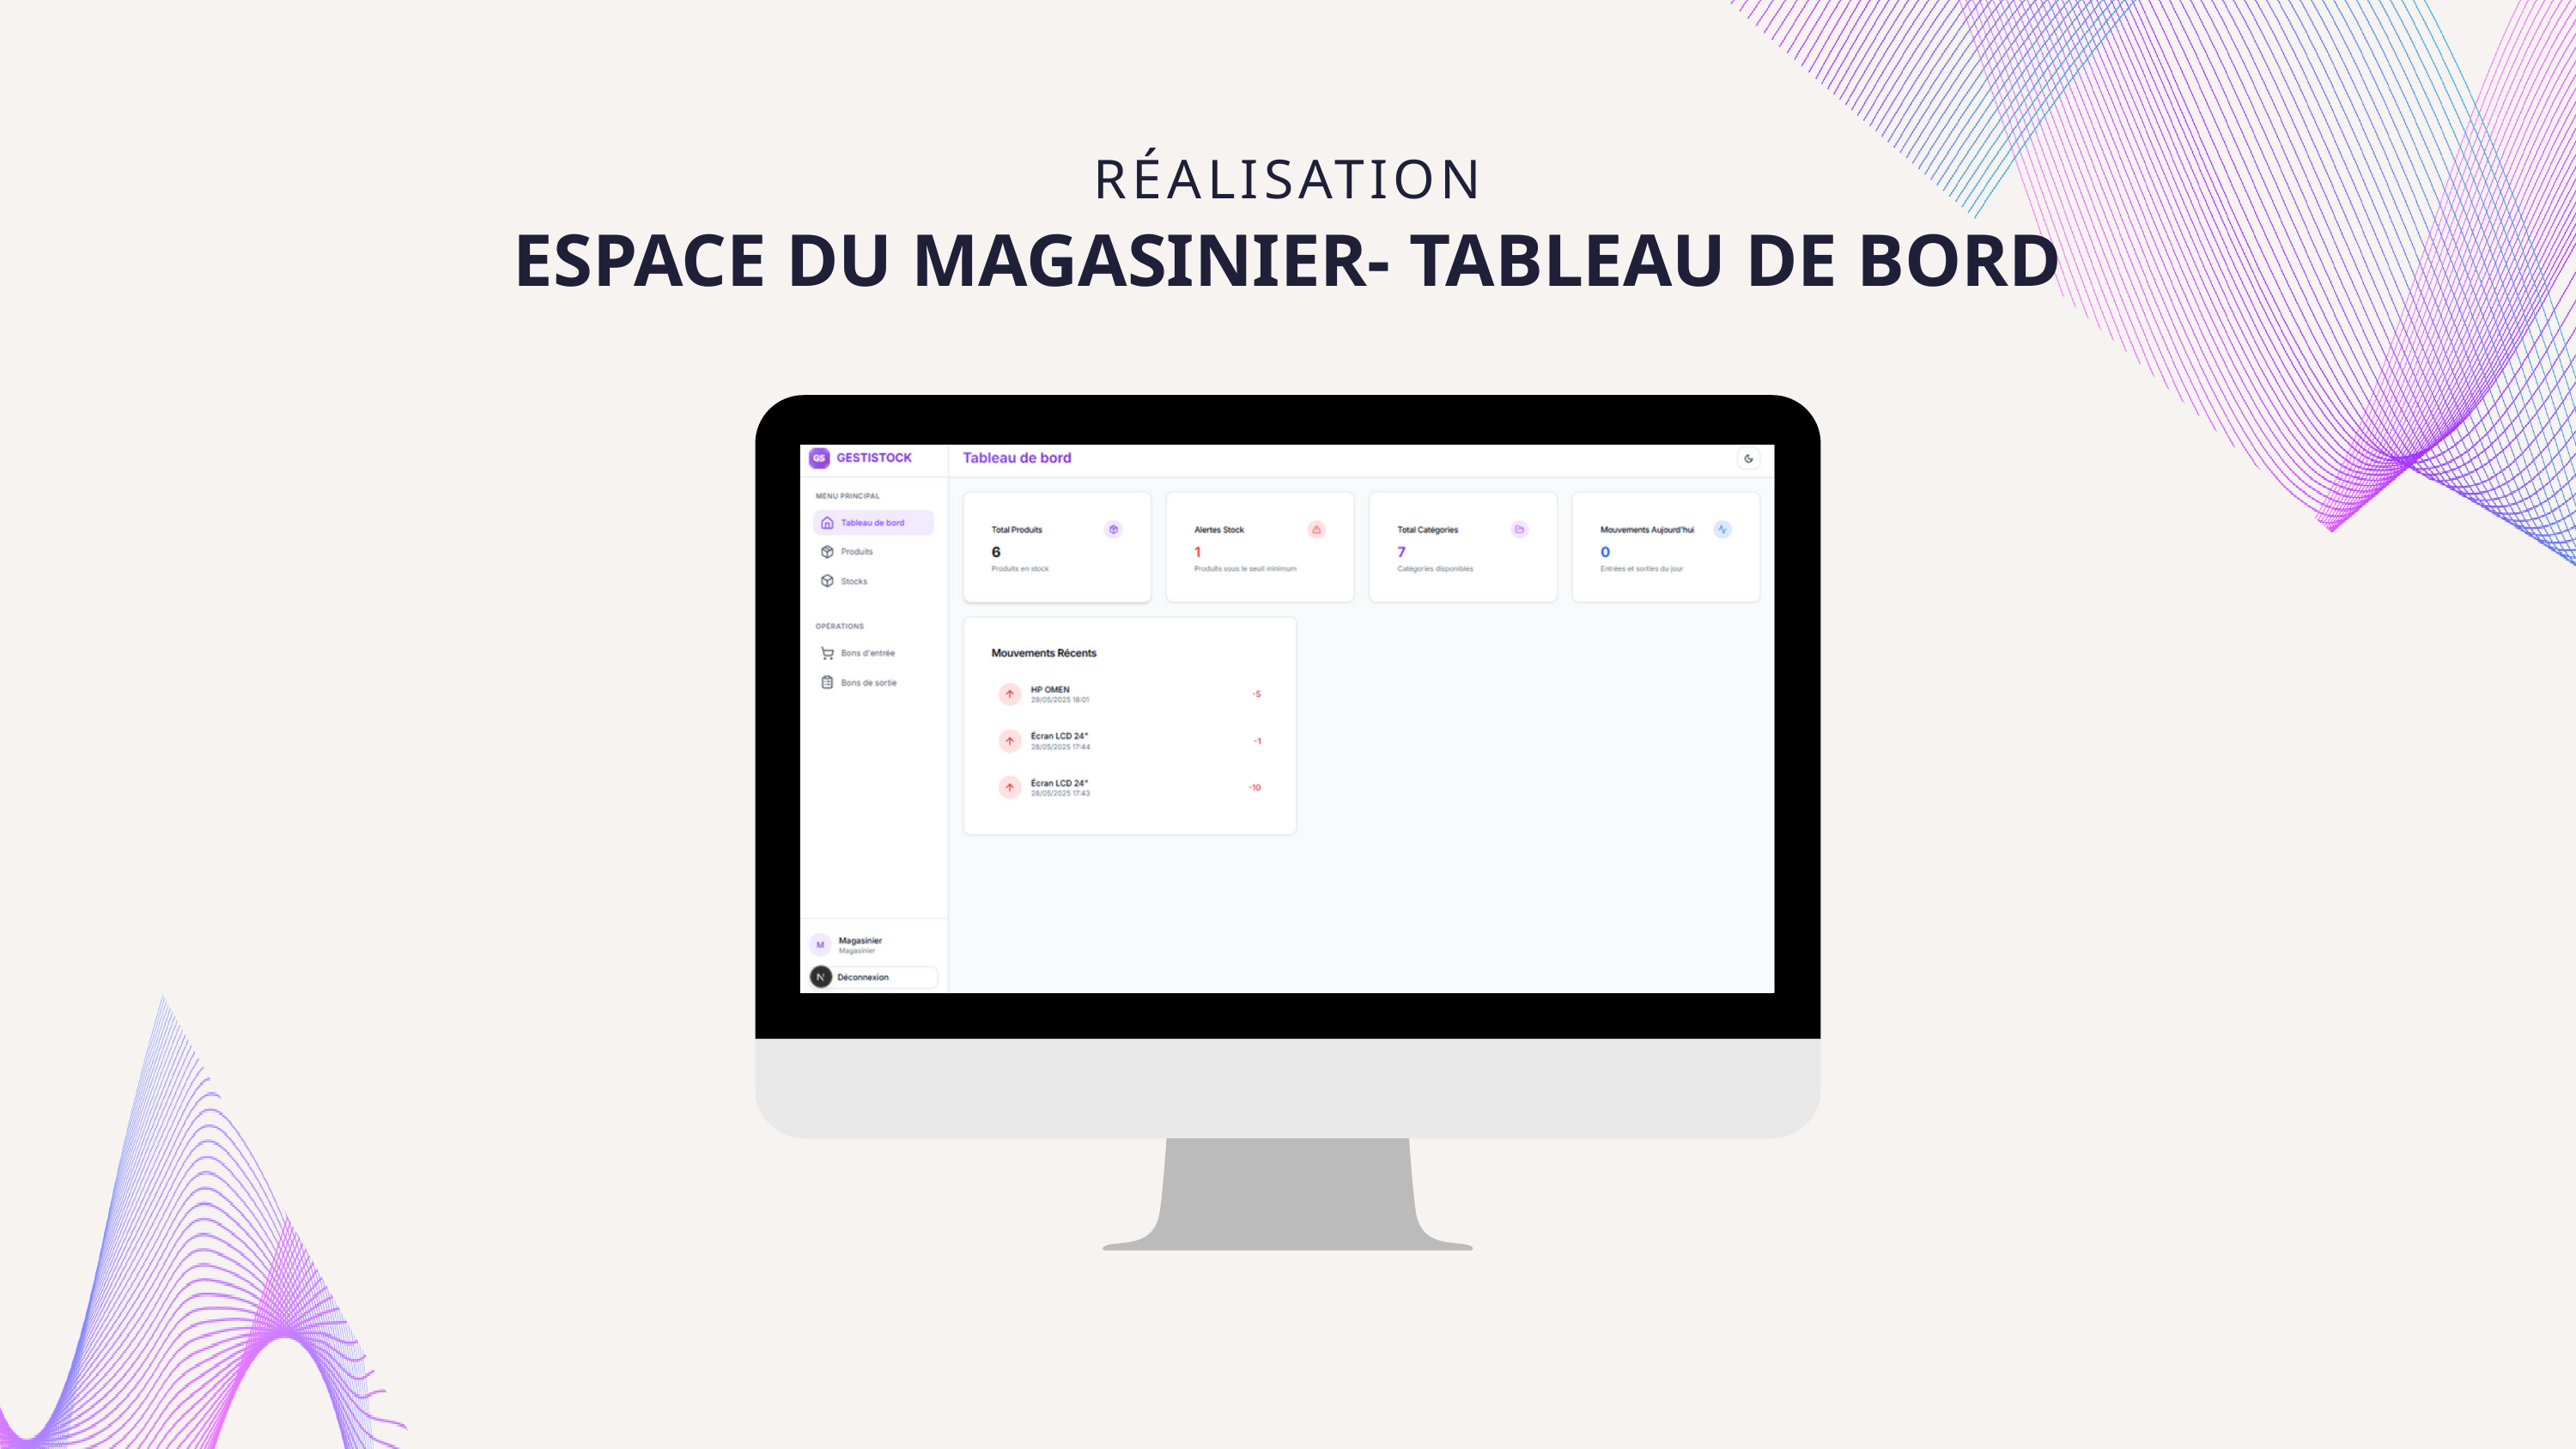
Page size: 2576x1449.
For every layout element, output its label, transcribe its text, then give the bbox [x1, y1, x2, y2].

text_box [755, 394, 1821, 1251]
text_box [0, 822, 419, 1449]
text_box RÉALISATION [348, 134, 2228, 200]
text_box [1726, 0, 2576, 749]
text_box ESPACE DU MAGASINIER- TABLEAU DE BORD [305, 200, 2271, 301]
